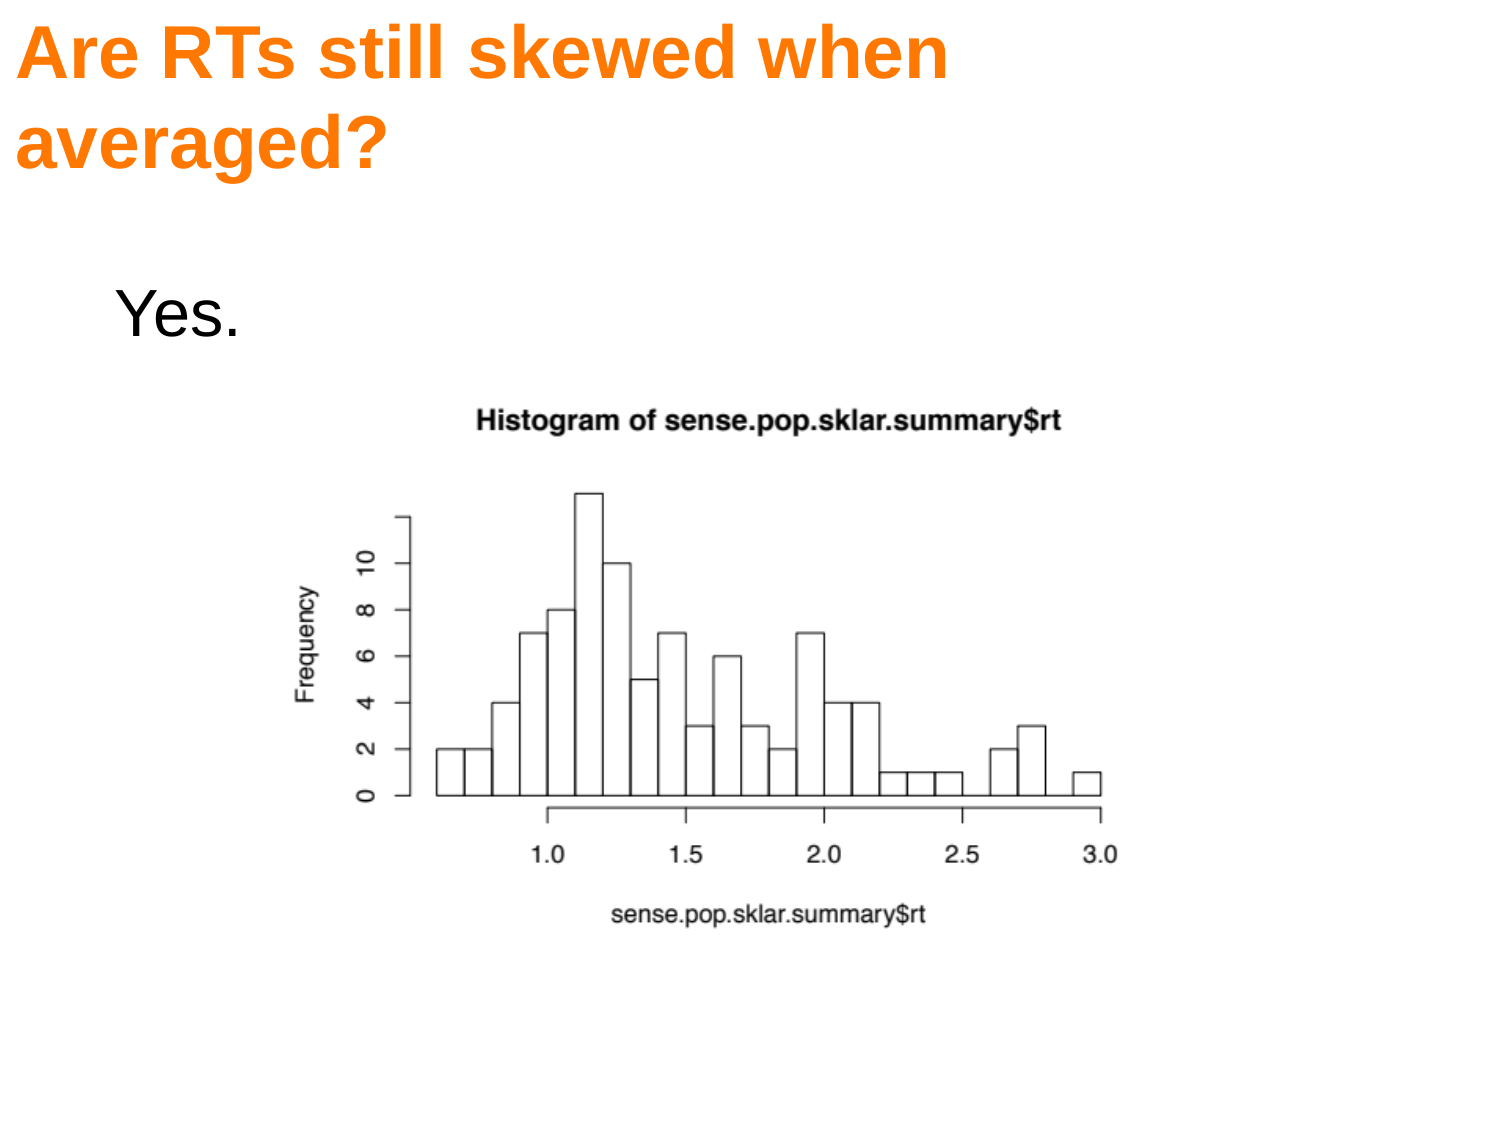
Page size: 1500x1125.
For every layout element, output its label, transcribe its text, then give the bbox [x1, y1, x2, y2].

list Yes. [99, 262, 1375, 675]
picture [287, 358, 1188, 960]
title Are RTs still skewed when averaged? [0, 0, 1288, 188]
